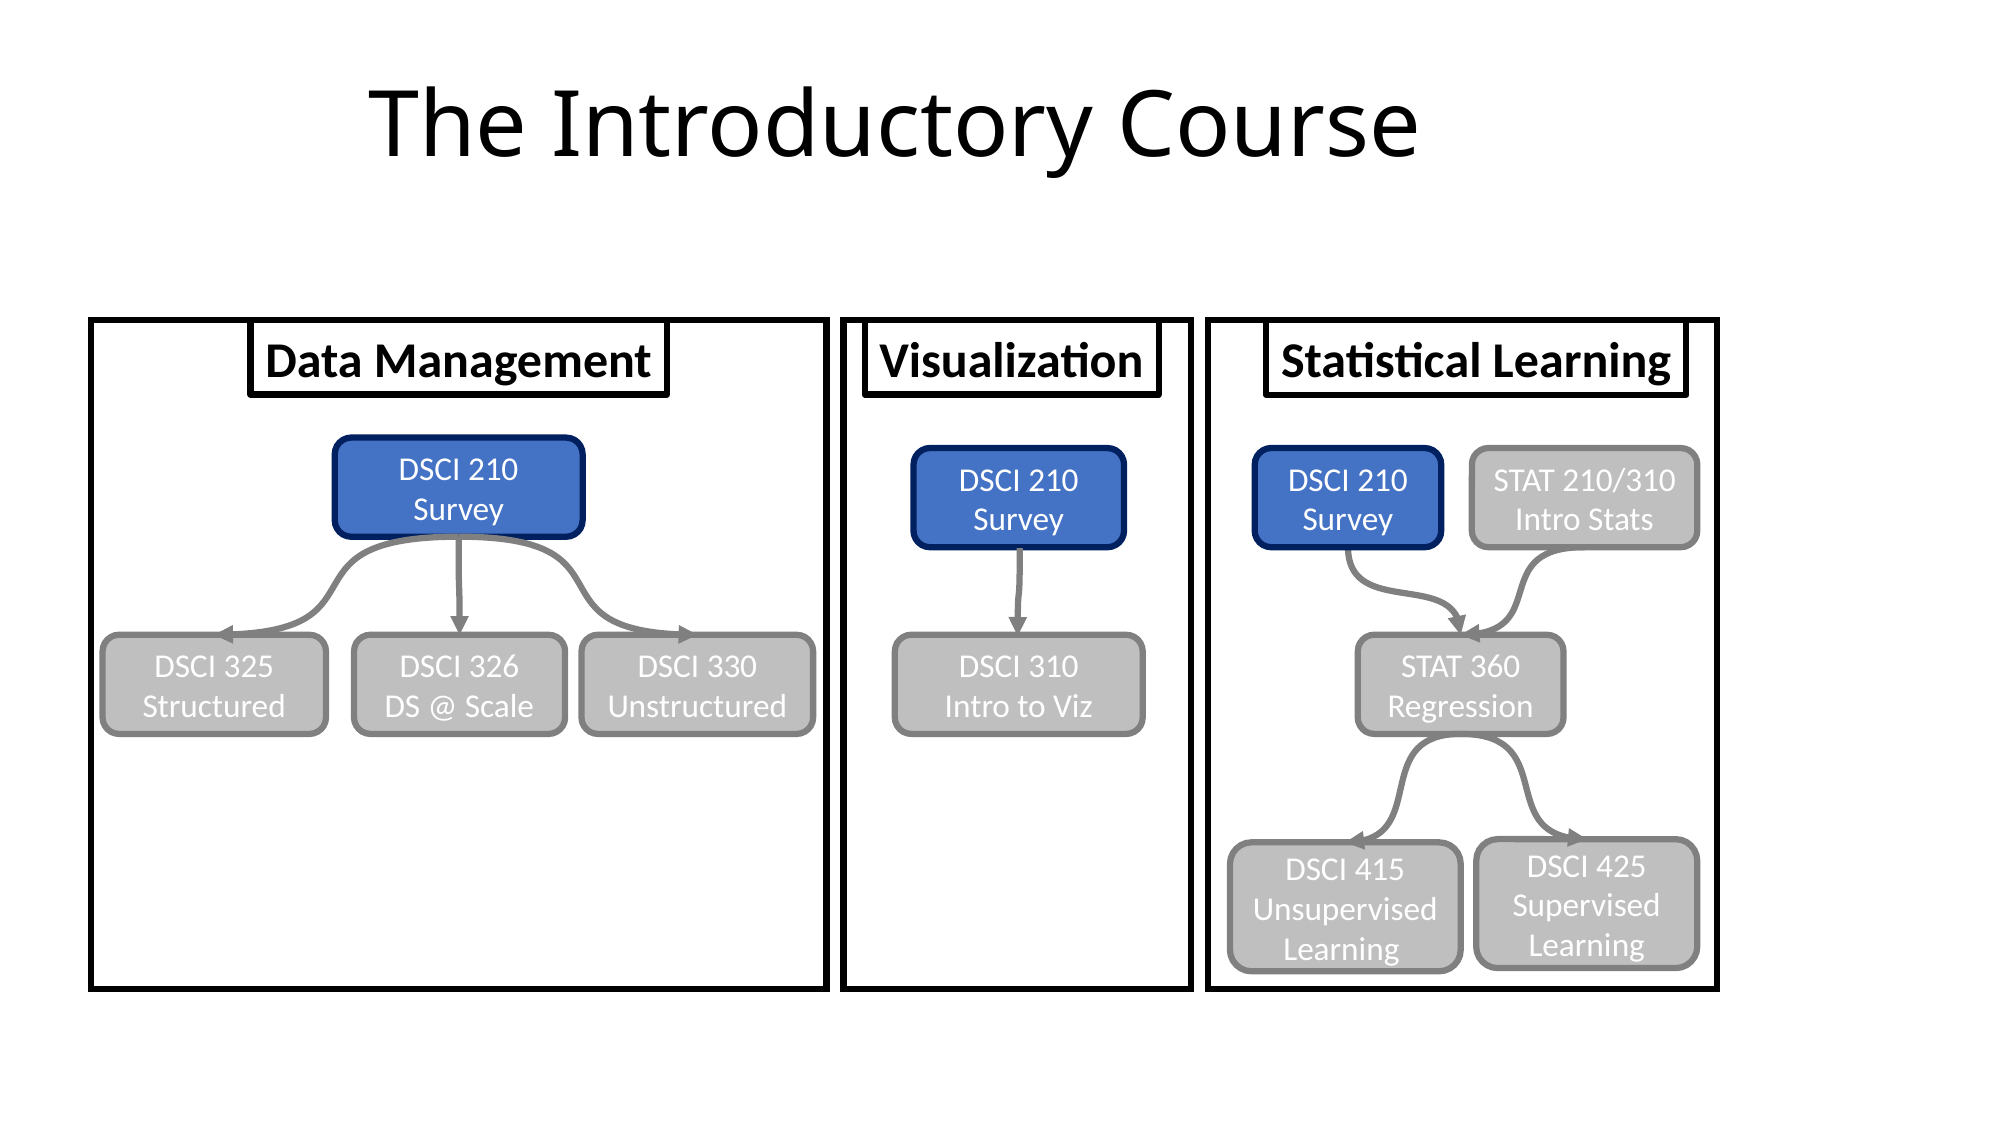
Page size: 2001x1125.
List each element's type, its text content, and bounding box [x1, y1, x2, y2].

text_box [91, 319, 827, 989]
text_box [1207, 319, 1718, 989]
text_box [843, 319, 1191, 989]
title The Introductory Course [353, 59, 1647, 194]
